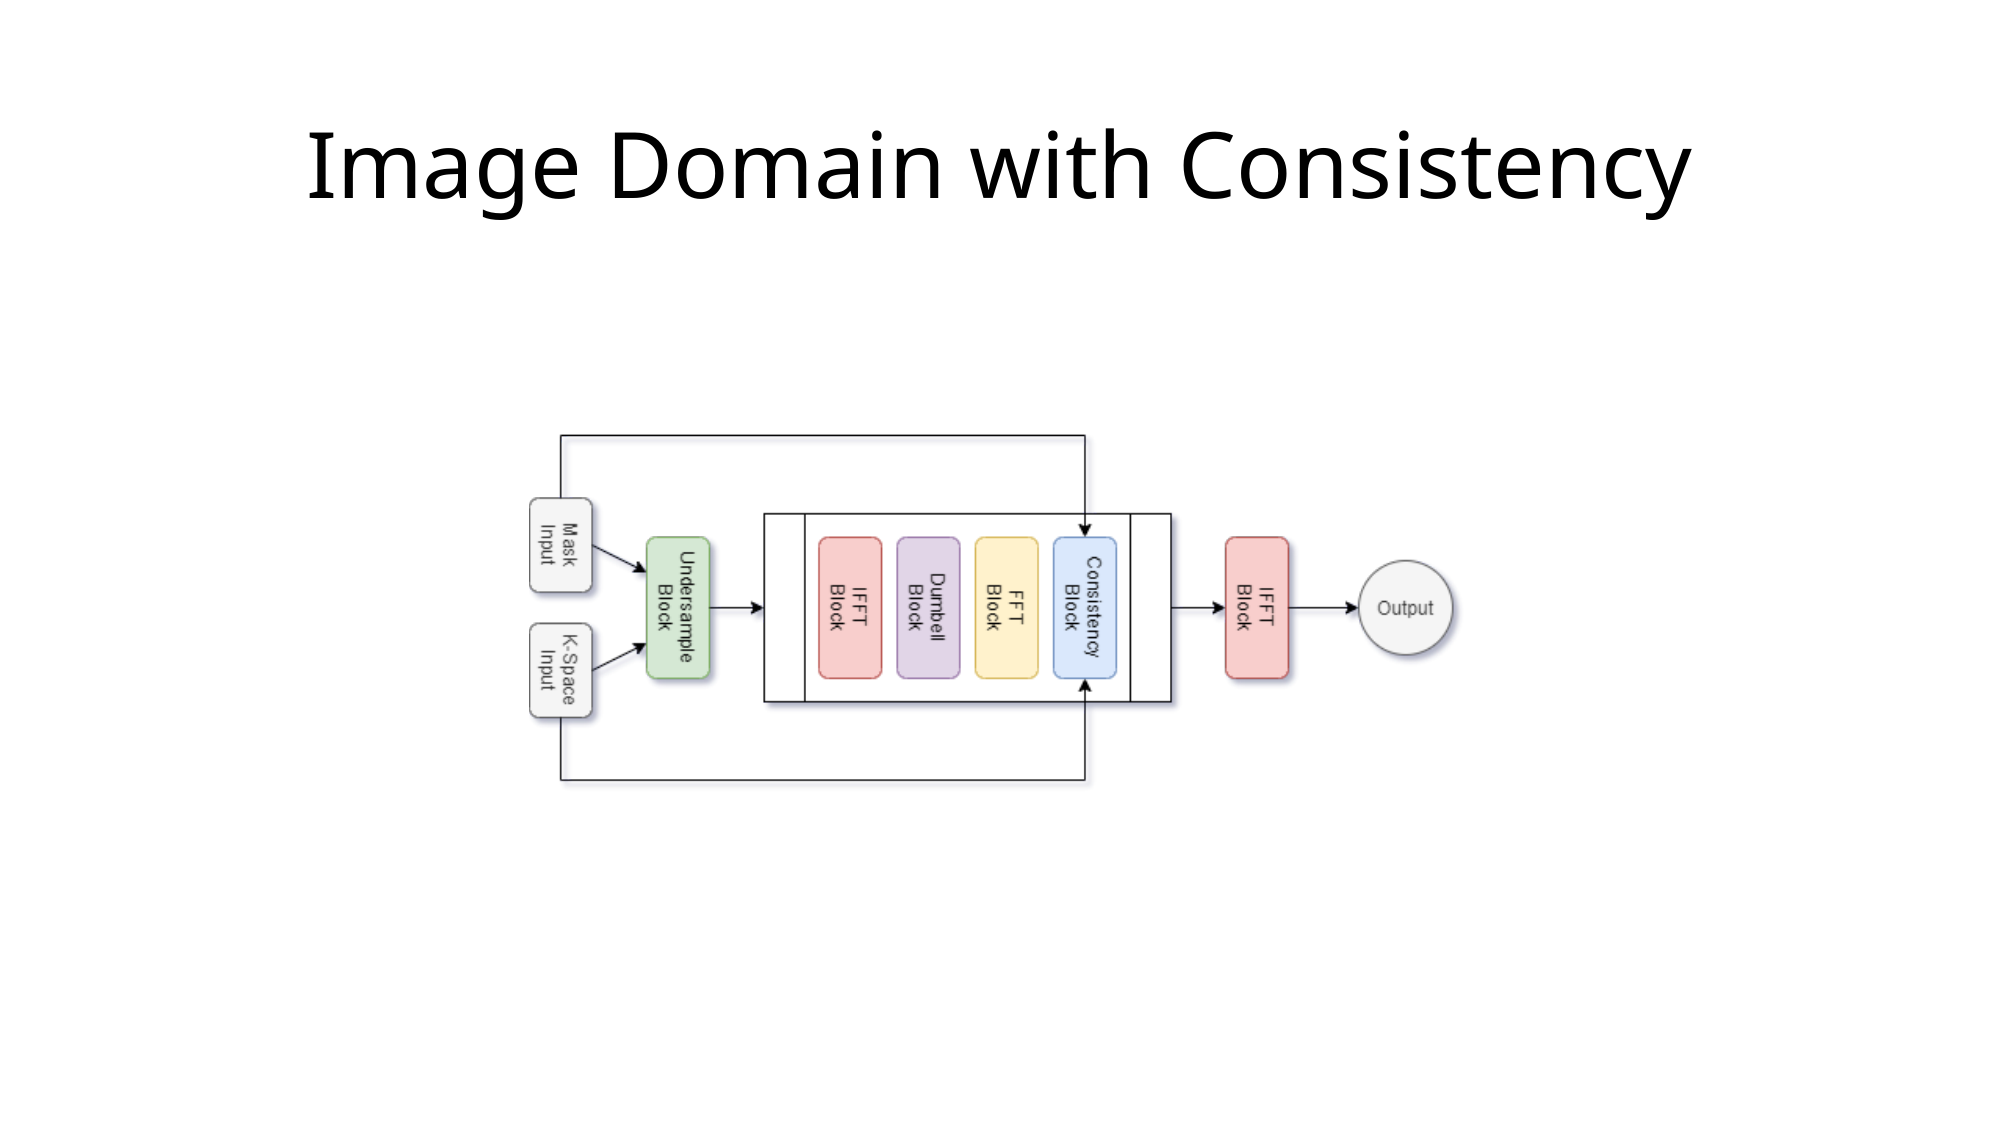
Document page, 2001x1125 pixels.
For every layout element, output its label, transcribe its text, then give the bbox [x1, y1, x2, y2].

title Image Domain with Consistency [137, 59, 1863, 278]
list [529, 424, 1471, 811]
